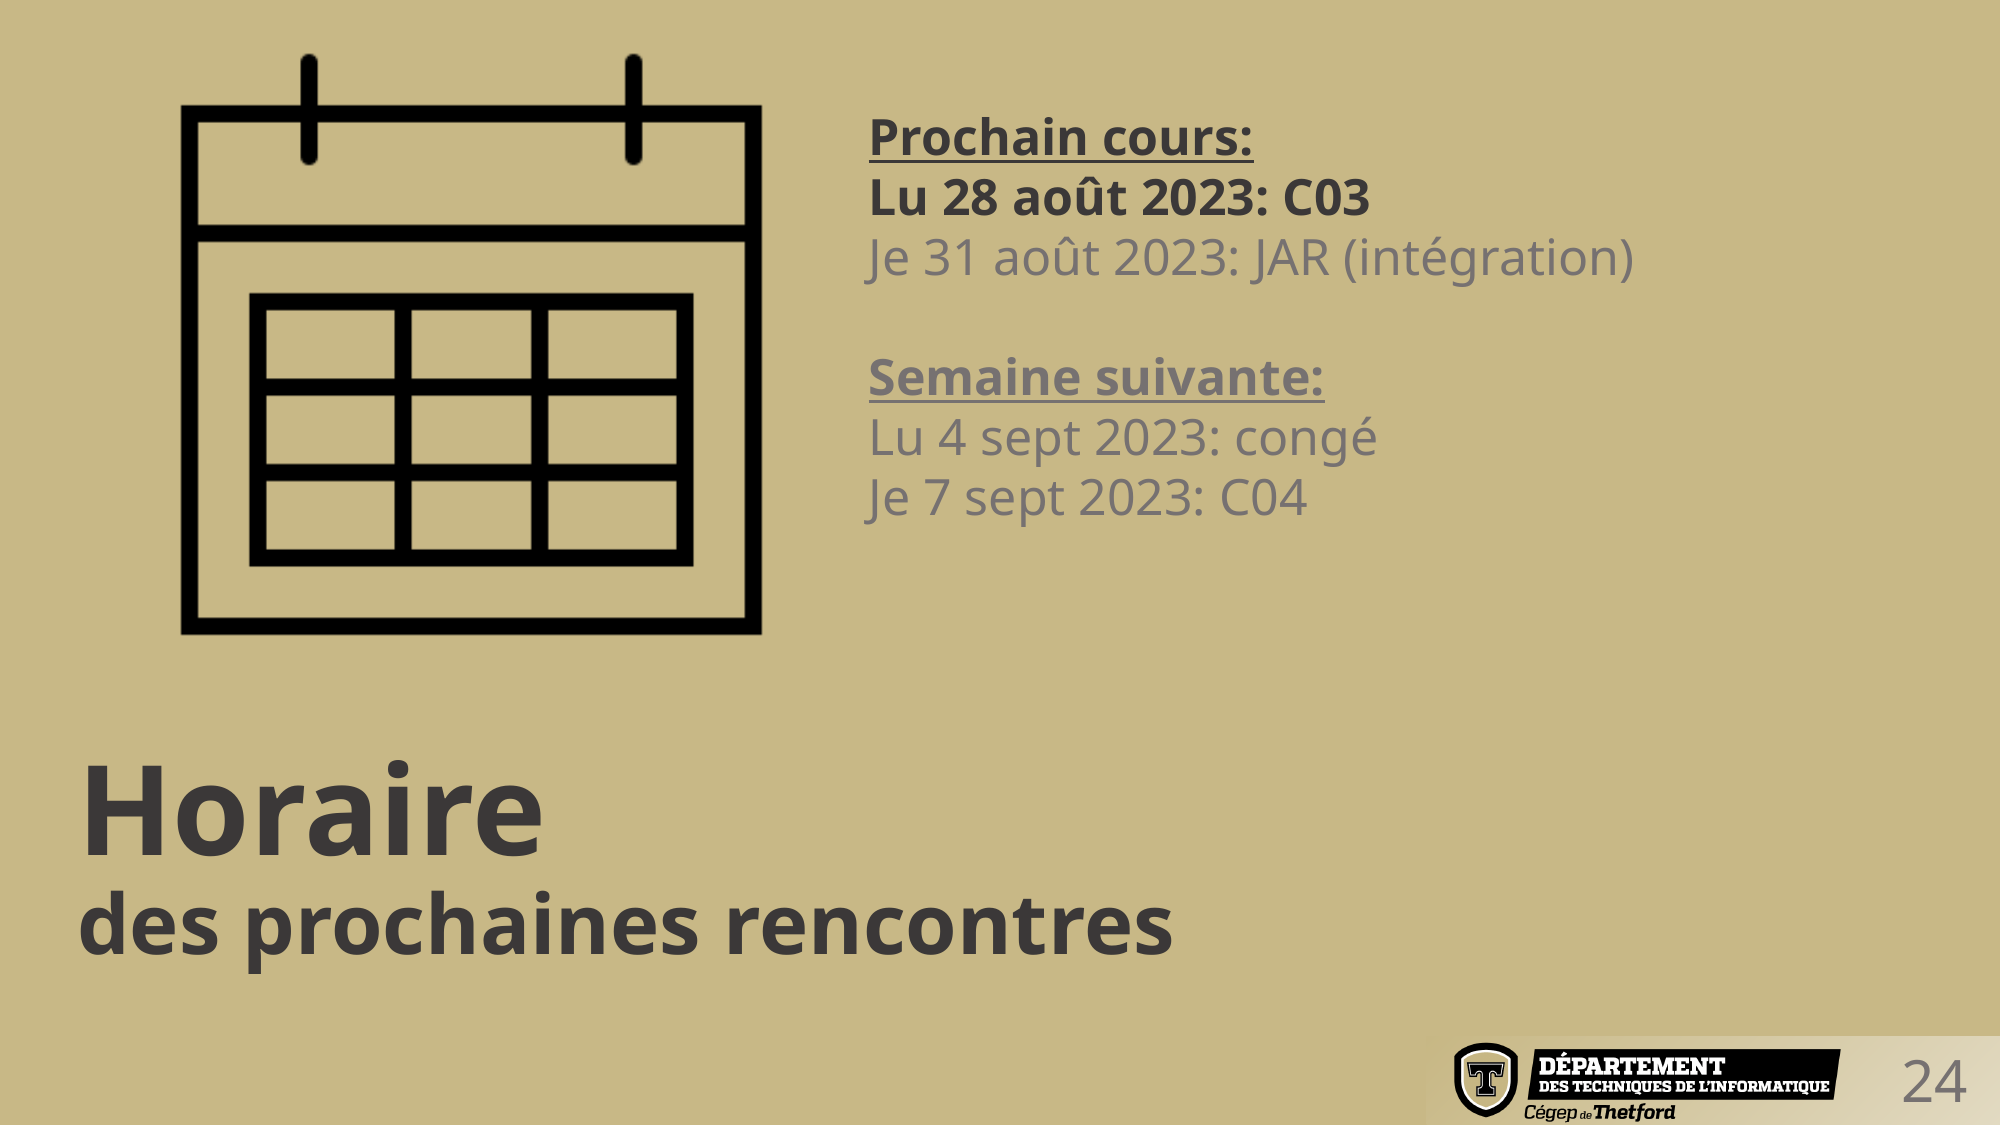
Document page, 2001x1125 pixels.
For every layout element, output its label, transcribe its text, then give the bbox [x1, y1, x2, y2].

subtitle des prochaines rencontres [62, 875, 1958, 1125]
title Horaire [62, 299, 1958, 875]
text_box Prochain cours: Lu 28 août 2023: C03 Je 31 août 2023: JAR (intégration) Semaine suivante: Lu 4 sept 2023: congé Je 7 sept 2023: C04 [882, 98, 1650, 534]
picture [62, 0, 882, 755]
